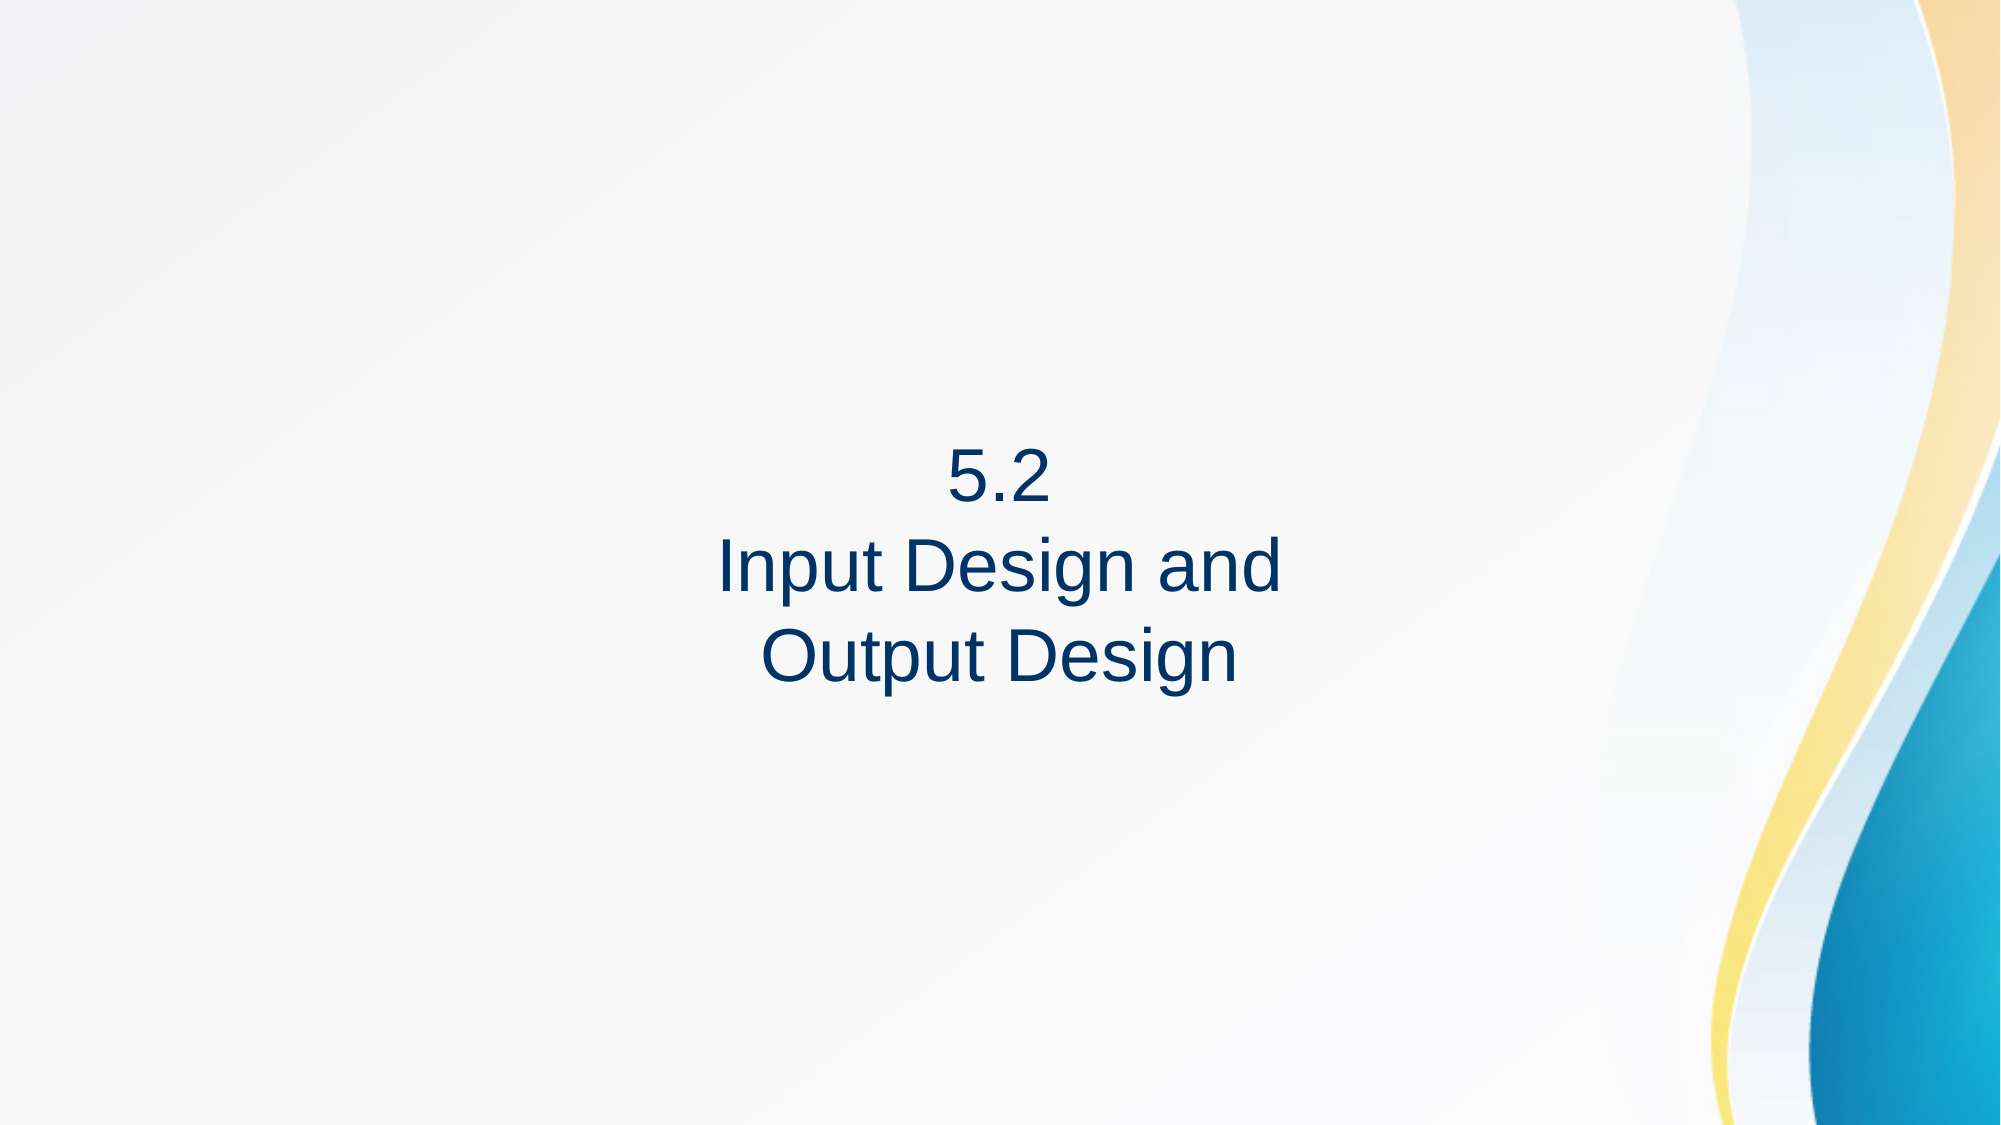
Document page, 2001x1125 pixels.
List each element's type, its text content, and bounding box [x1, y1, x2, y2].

text_box 5.2 Input Design and Output Design [635, 418, 1365, 704]
picture [0, 0, 2001, 1125]
